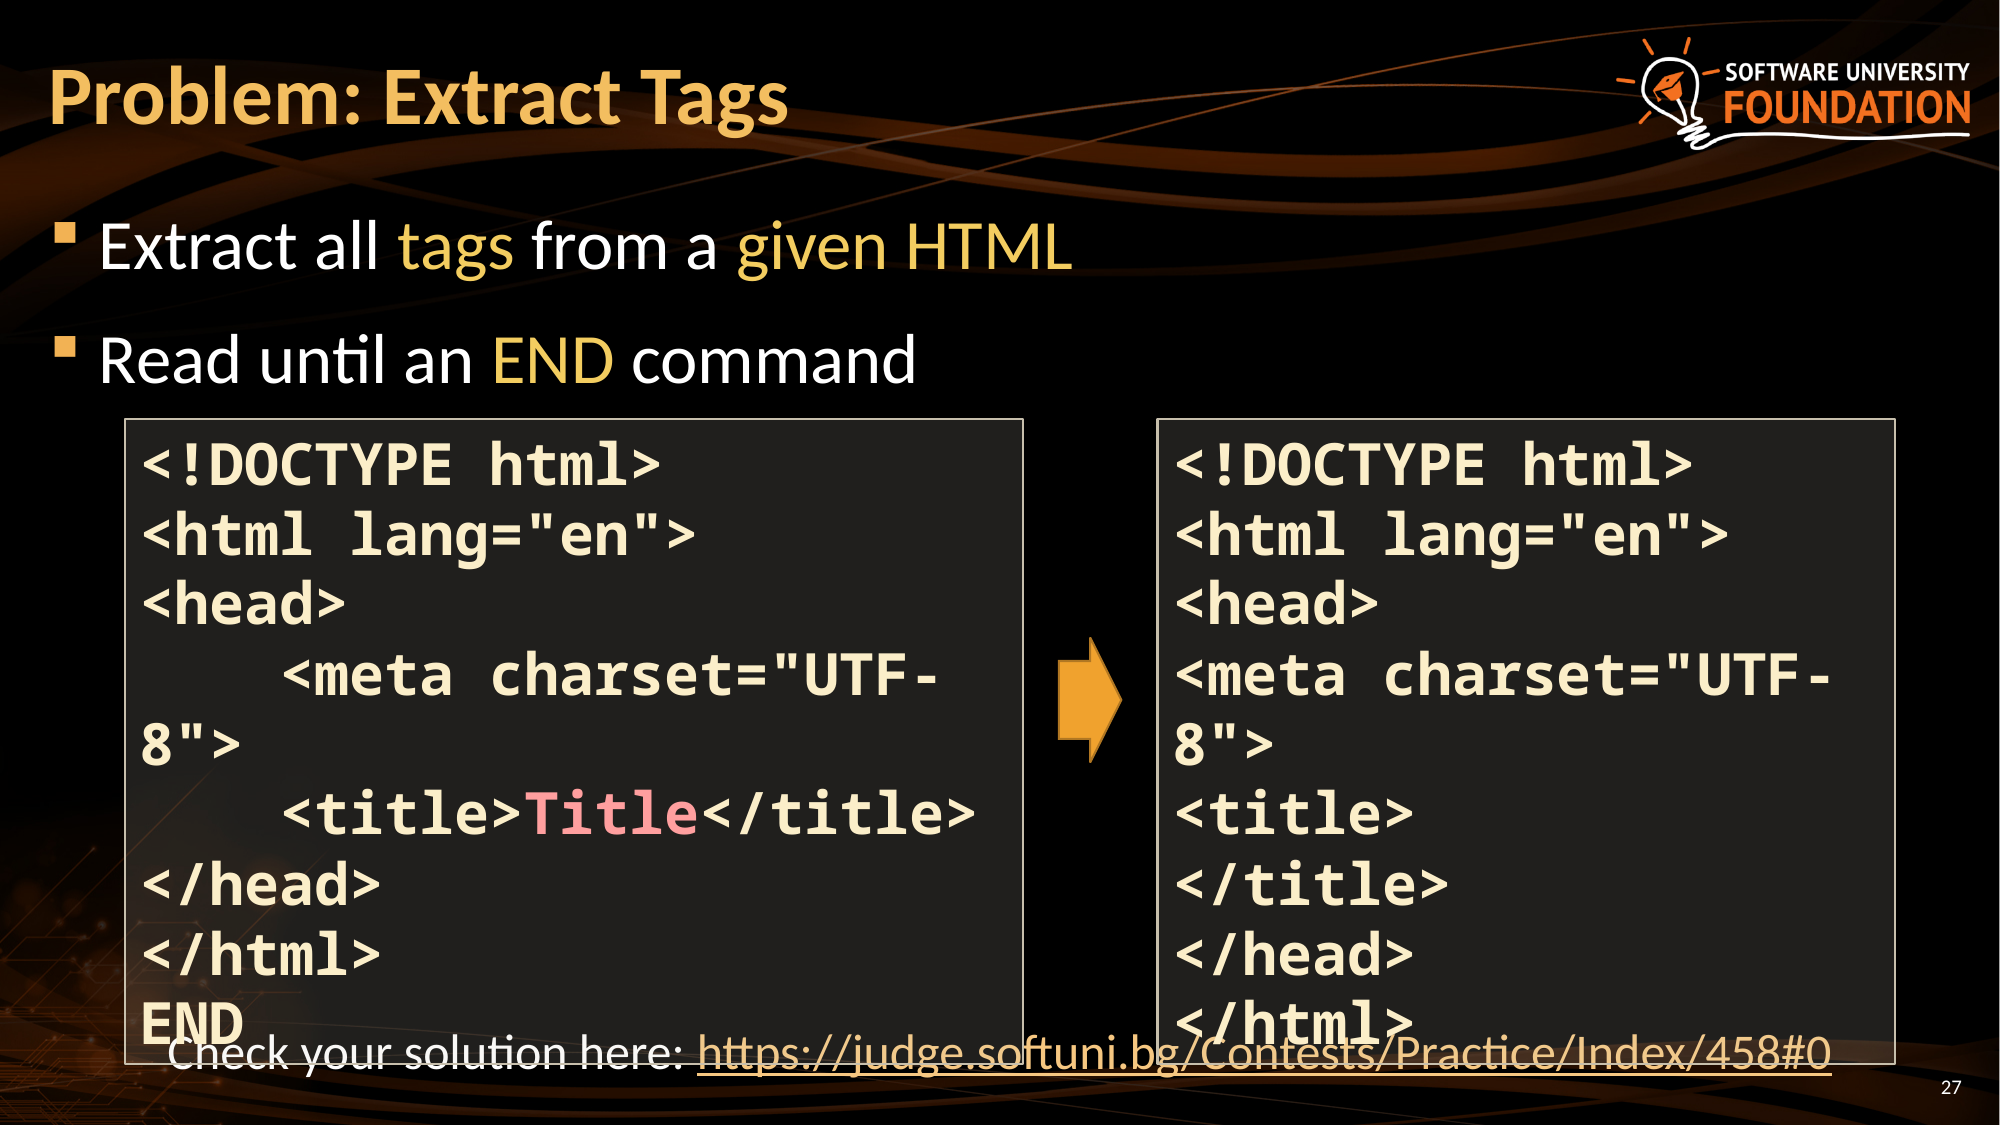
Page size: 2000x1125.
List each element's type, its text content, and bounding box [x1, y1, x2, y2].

text_box <!DOCTYPE html> <html lang="en"> <head> <meta charset="UTF-8"> <title> </title> </head> </html> [1157, 419, 1895, 1064]
picture [0, 0, 2000, 1125]
list Extract all tags from a given HTML Read until an END command [31, 188, 1968, 1103]
text_box <!DOCTYPE html> <html lang="en"> <head> <meta charset="UTF-8"> <title>Title</title> </head> </html> END [124, 419, 1023, 1064]
text_box Check your solution here: https://judge.softuni.bg/Contests/Practice/Index/458#0 [137, 1011, 1863, 1087]
title Problem: Extract Tags [30, 6, 1602, 189]
text_box [1057, 637, 1123, 763]
